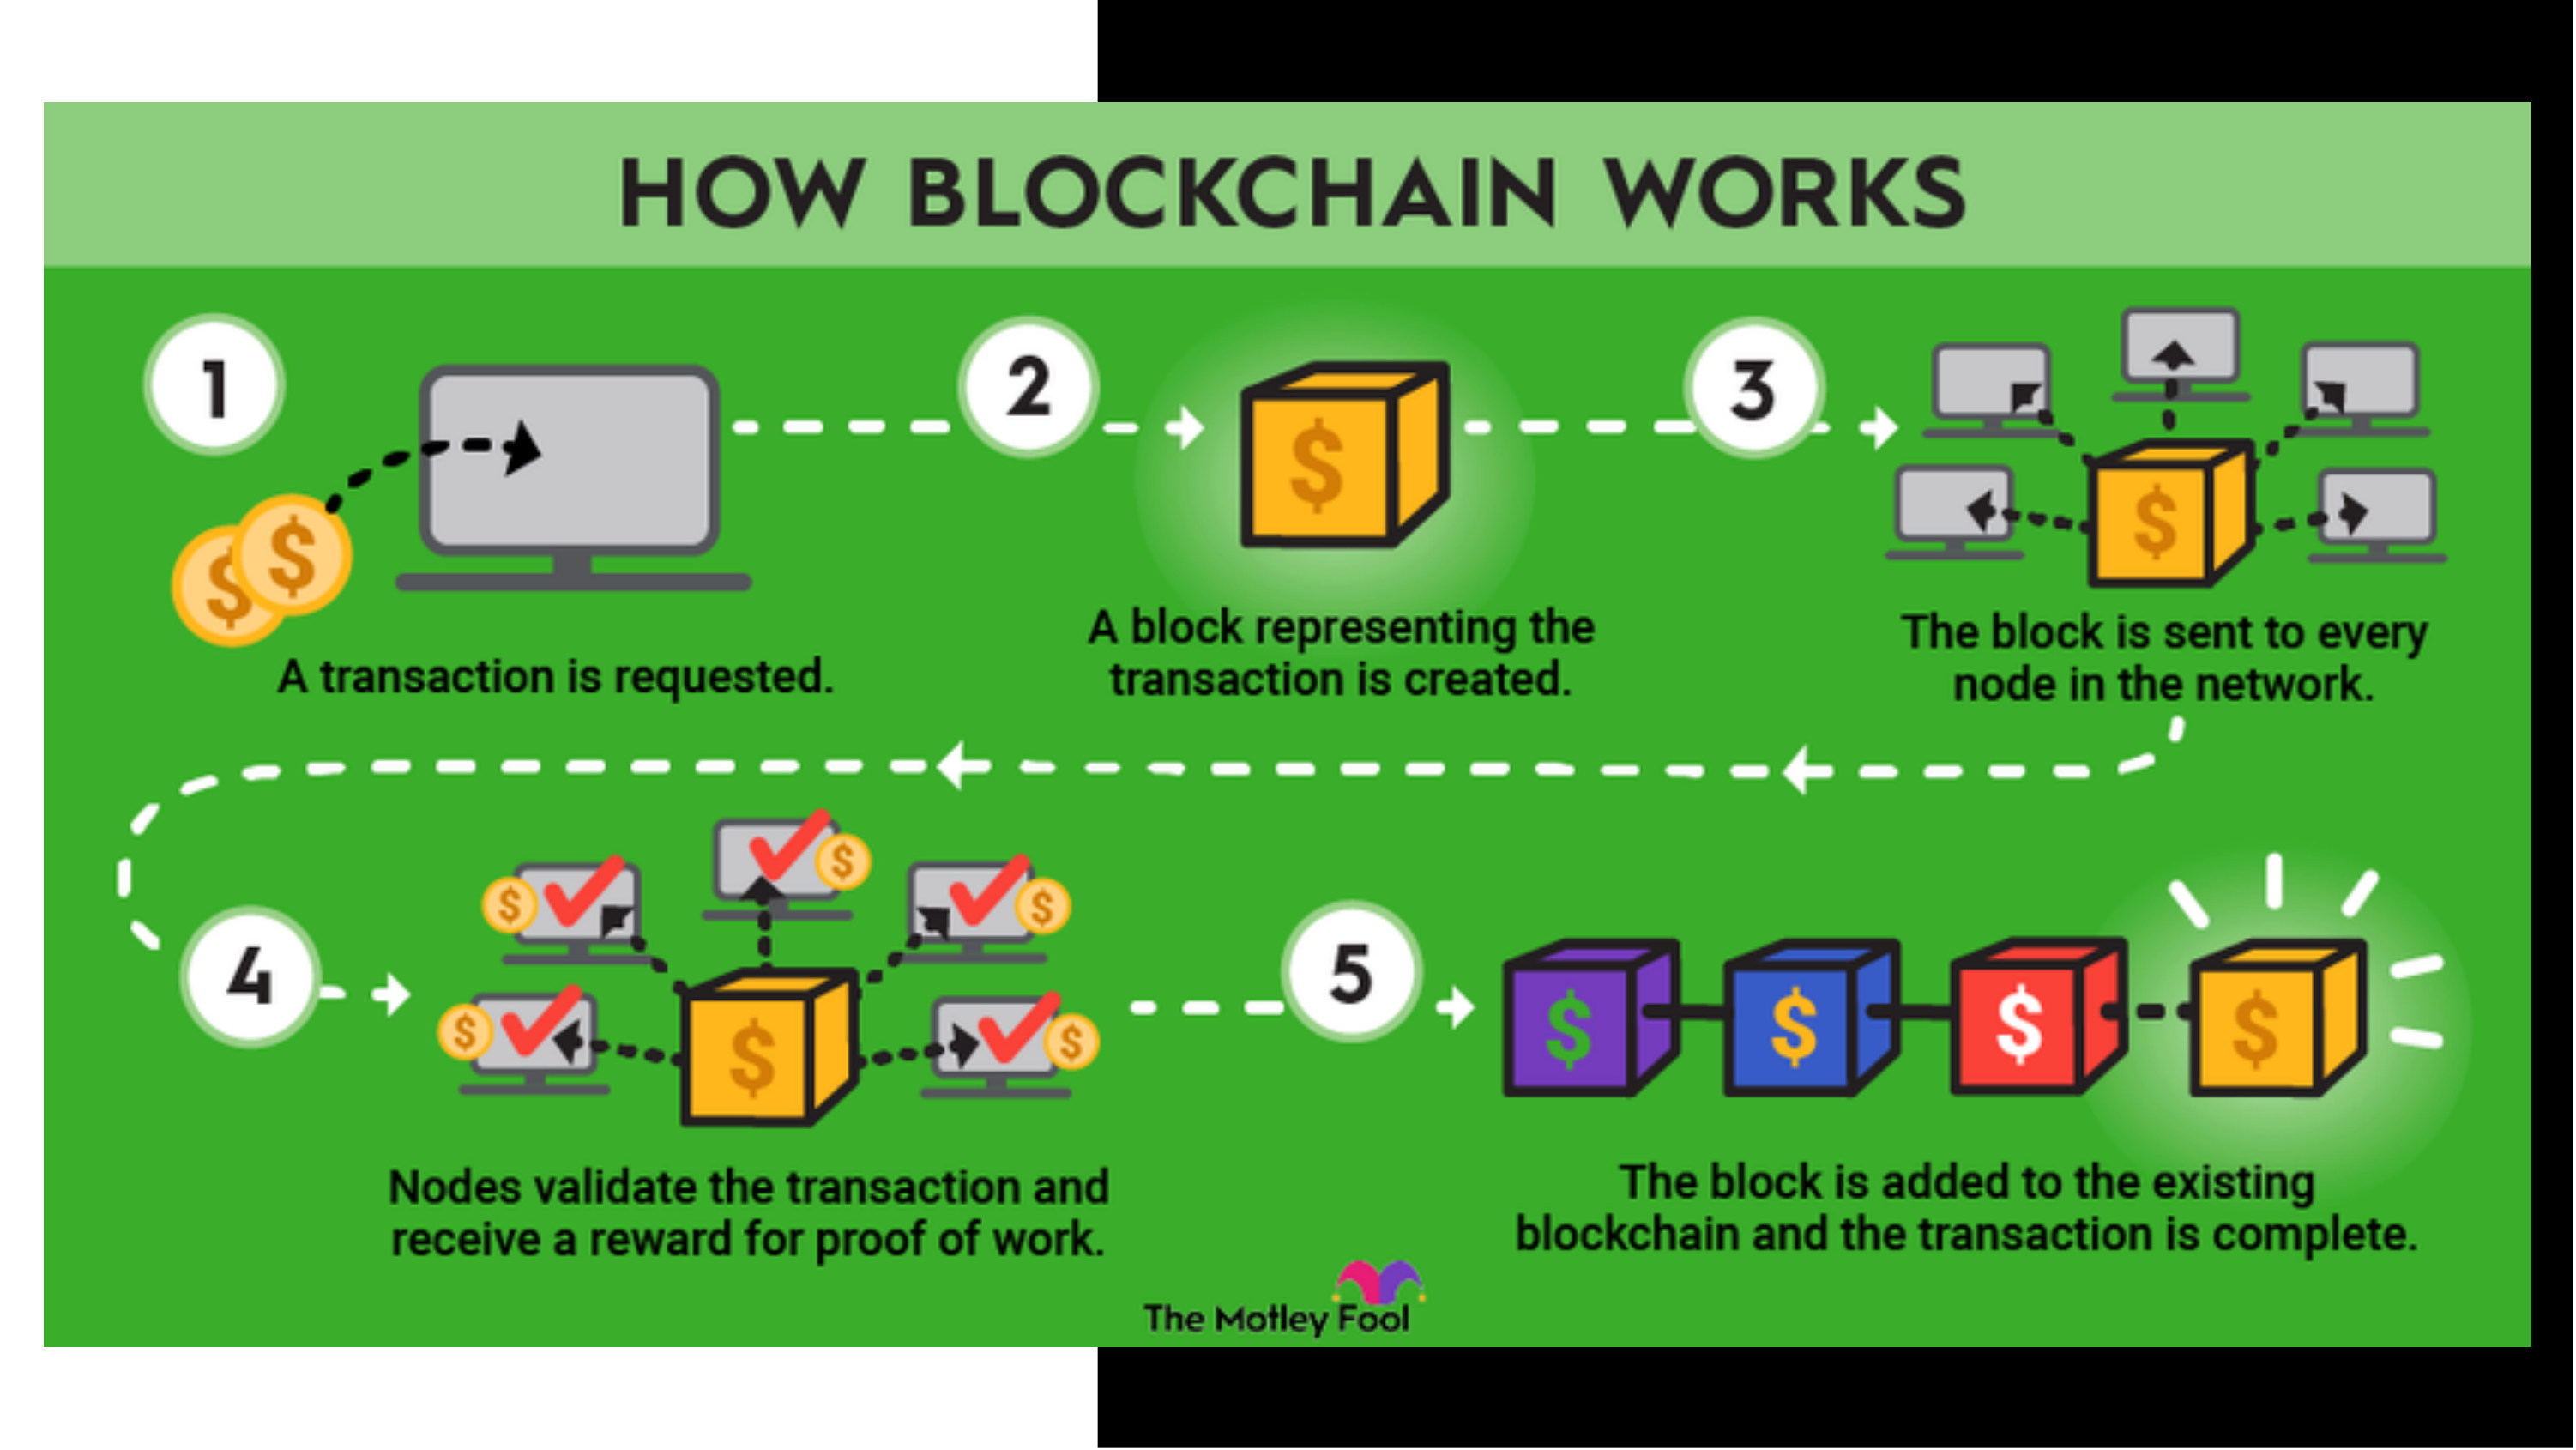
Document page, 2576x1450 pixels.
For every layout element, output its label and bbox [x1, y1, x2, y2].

picture [43, 102, 2532, 1347]
